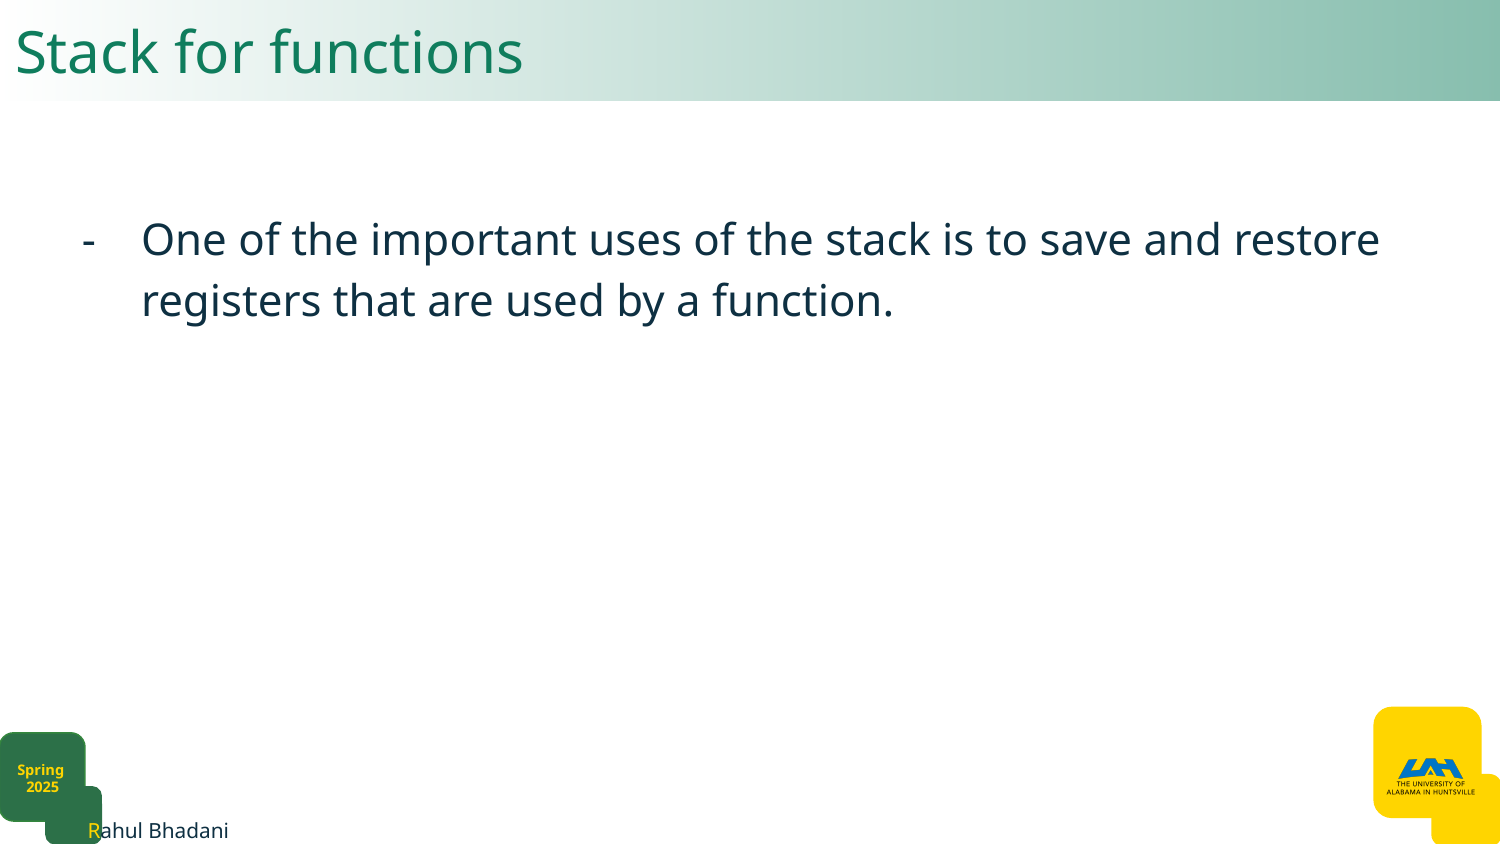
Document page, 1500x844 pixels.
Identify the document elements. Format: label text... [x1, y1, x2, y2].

title Stack for functions [0, 0, 1500, 101]
picture [1386, 758, 1475, 795]
list One of the important uses of the stack is to save and restore registers that are used by a function. [51, 189, 1449, 750]
